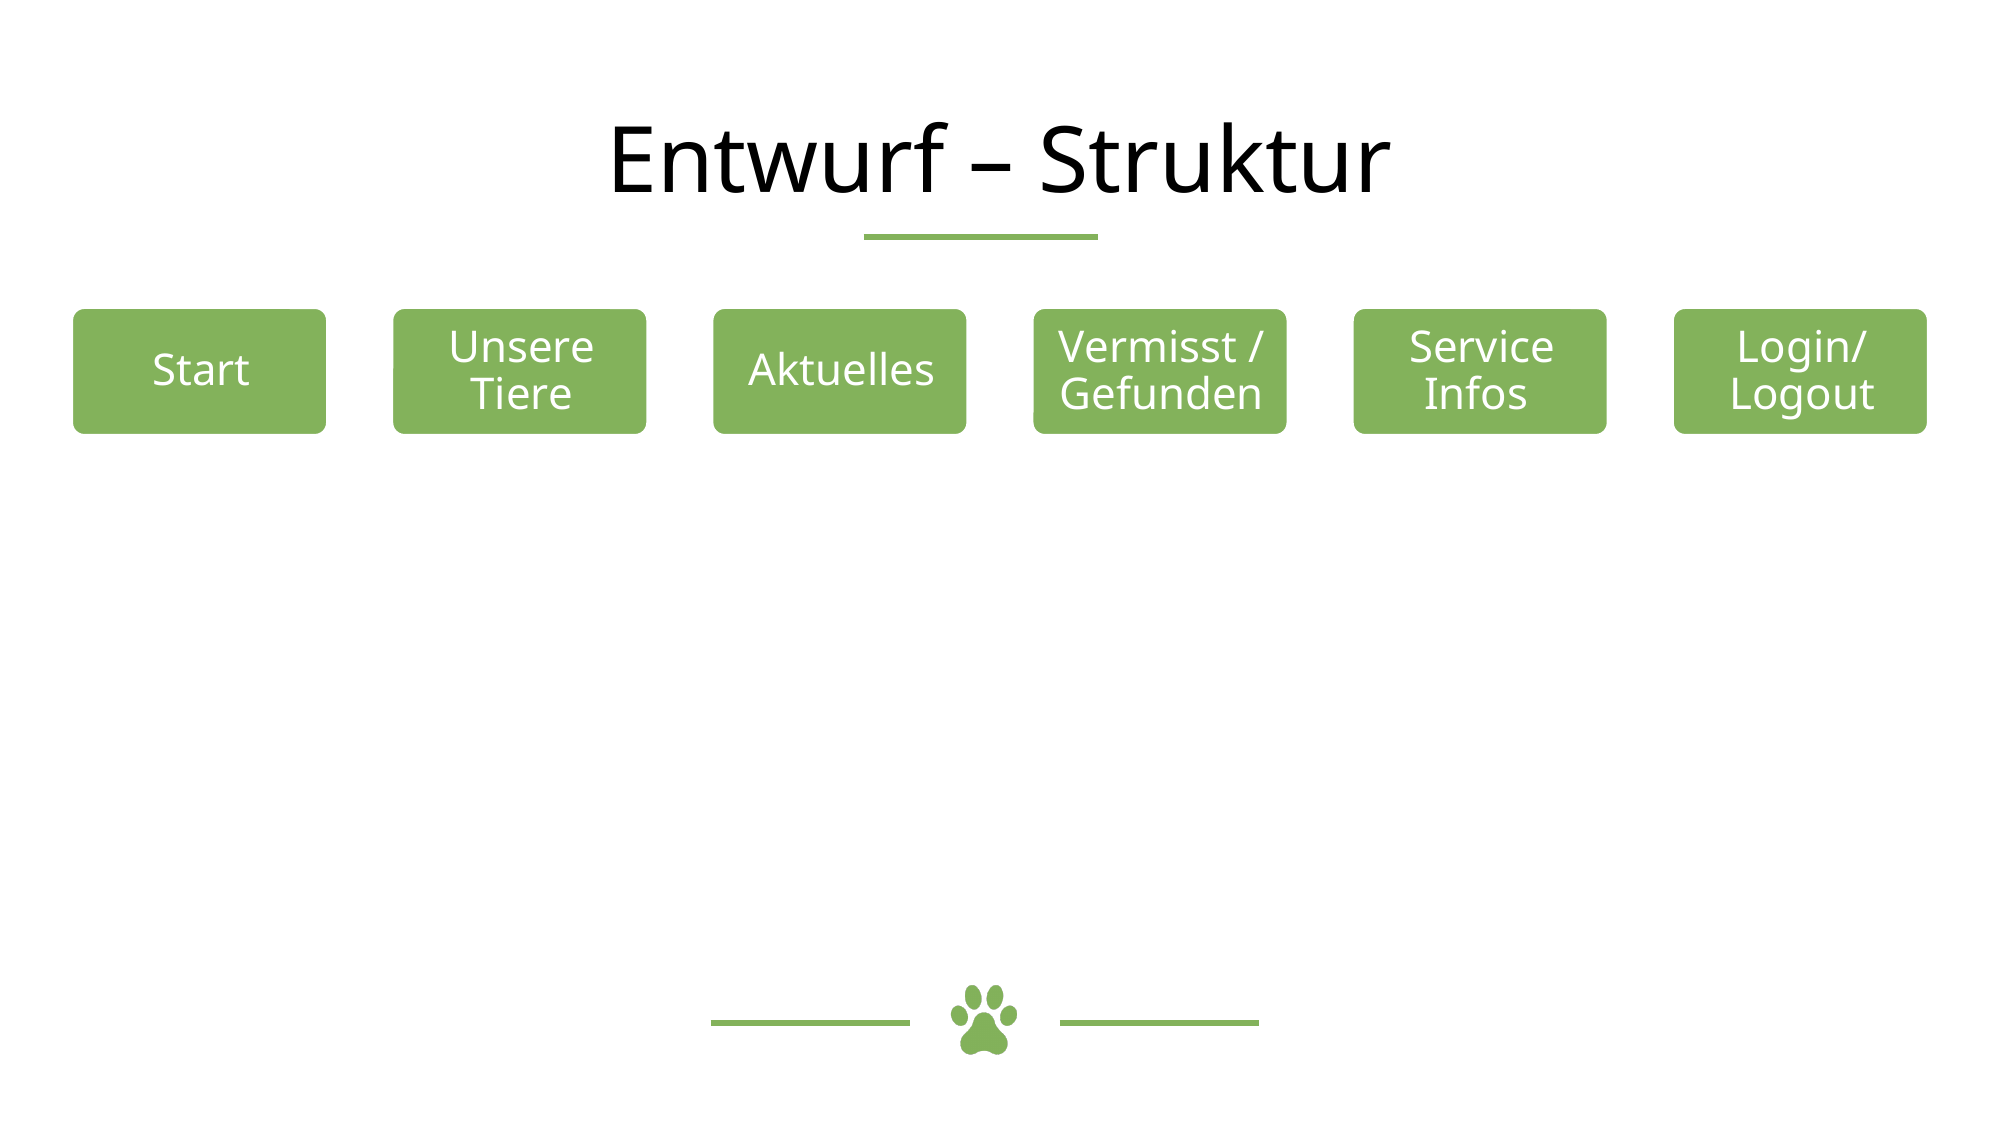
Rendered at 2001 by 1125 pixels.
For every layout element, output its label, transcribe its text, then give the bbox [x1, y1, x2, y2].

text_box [69, 248, 1931, 495]
title Entwurf – Struktur [50, 51, 1950, 275]
picture [942, 968, 1019, 1062]
